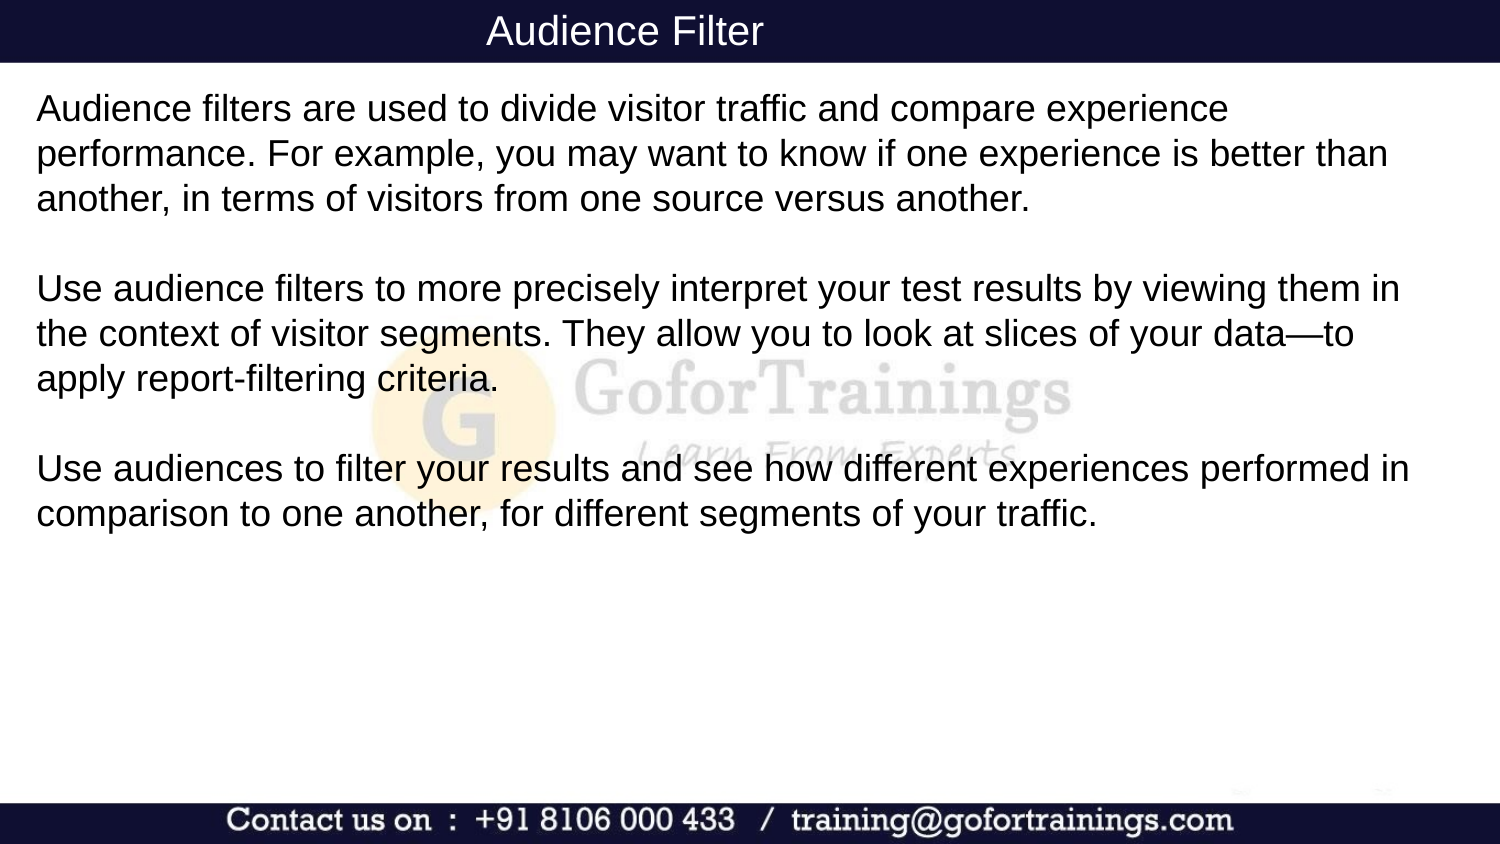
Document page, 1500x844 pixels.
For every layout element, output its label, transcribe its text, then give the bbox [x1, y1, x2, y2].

text_box Audience filters are used to divide visitor traffic and compare experience performance. For example, you may want to know if one experience is better than another, in terms of visitors from one source versus another. Use audience filters to more precisely interpret your test results by viewing them in the context of visitor segments. They allow you to look at slices of your data—to apply report-filtering criteria. Use audiences to filter your results and see how different experiences performed in comparison to one another, for different segments of your traffic. [21, 77, 1466, 542]
text_box Audience Filter [471, 0, 1222, 61]
picture [0, 0, 1500, 844]
